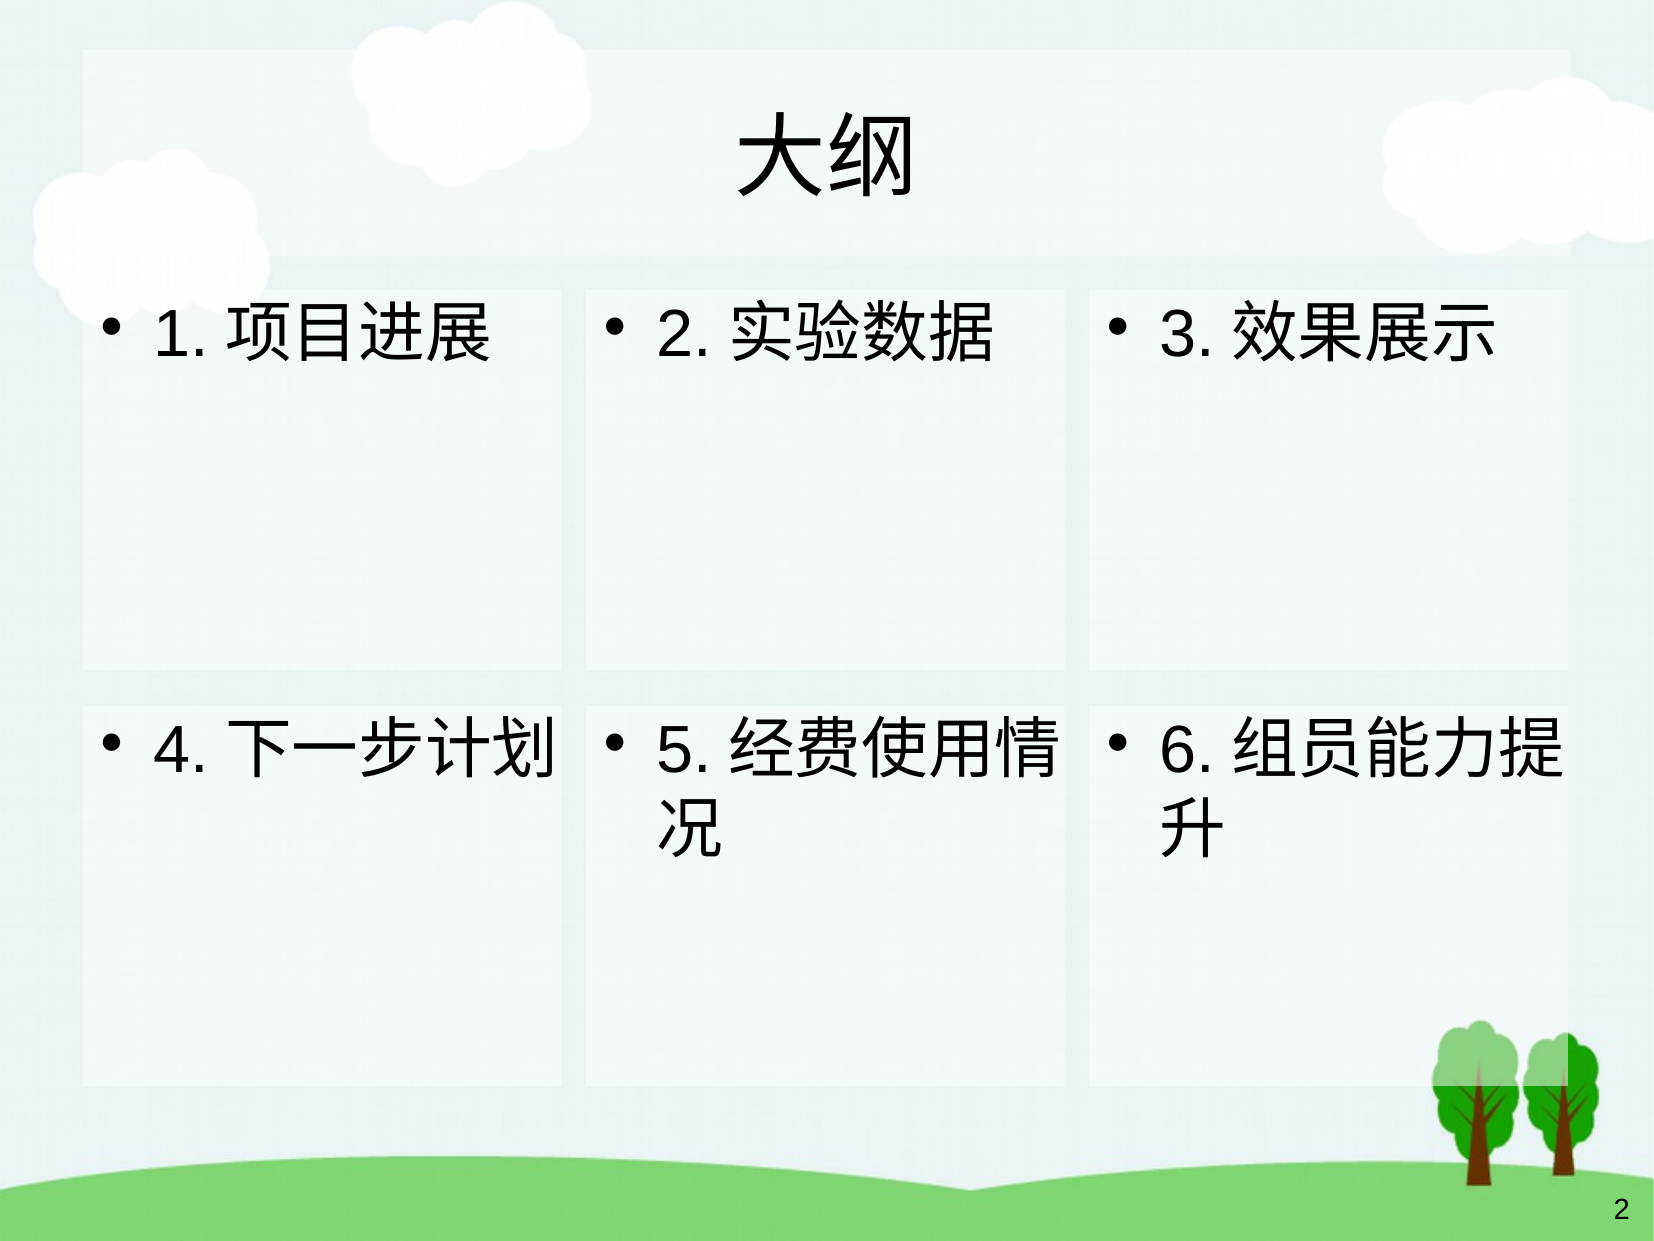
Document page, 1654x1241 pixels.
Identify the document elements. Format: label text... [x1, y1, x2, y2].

picture [0, 0, 1654, 1241]
list 5.经费使用情况 [585, 706, 1065, 1086]
list 1.项目进展 [82, 290, 562, 670]
list 3.效果展示 [1088, 290, 1568, 670]
list 2.实验数据 [585, 290, 1065, 670]
title 大纲 [82, 49, 1571, 257]
list 4.下一步计划 [82, 706, 562, 1086]
list 6.组员能力提升 [1088, 706, 1568, 1086]
slide_number 2 [1244, 1190, 1630, 1241]
